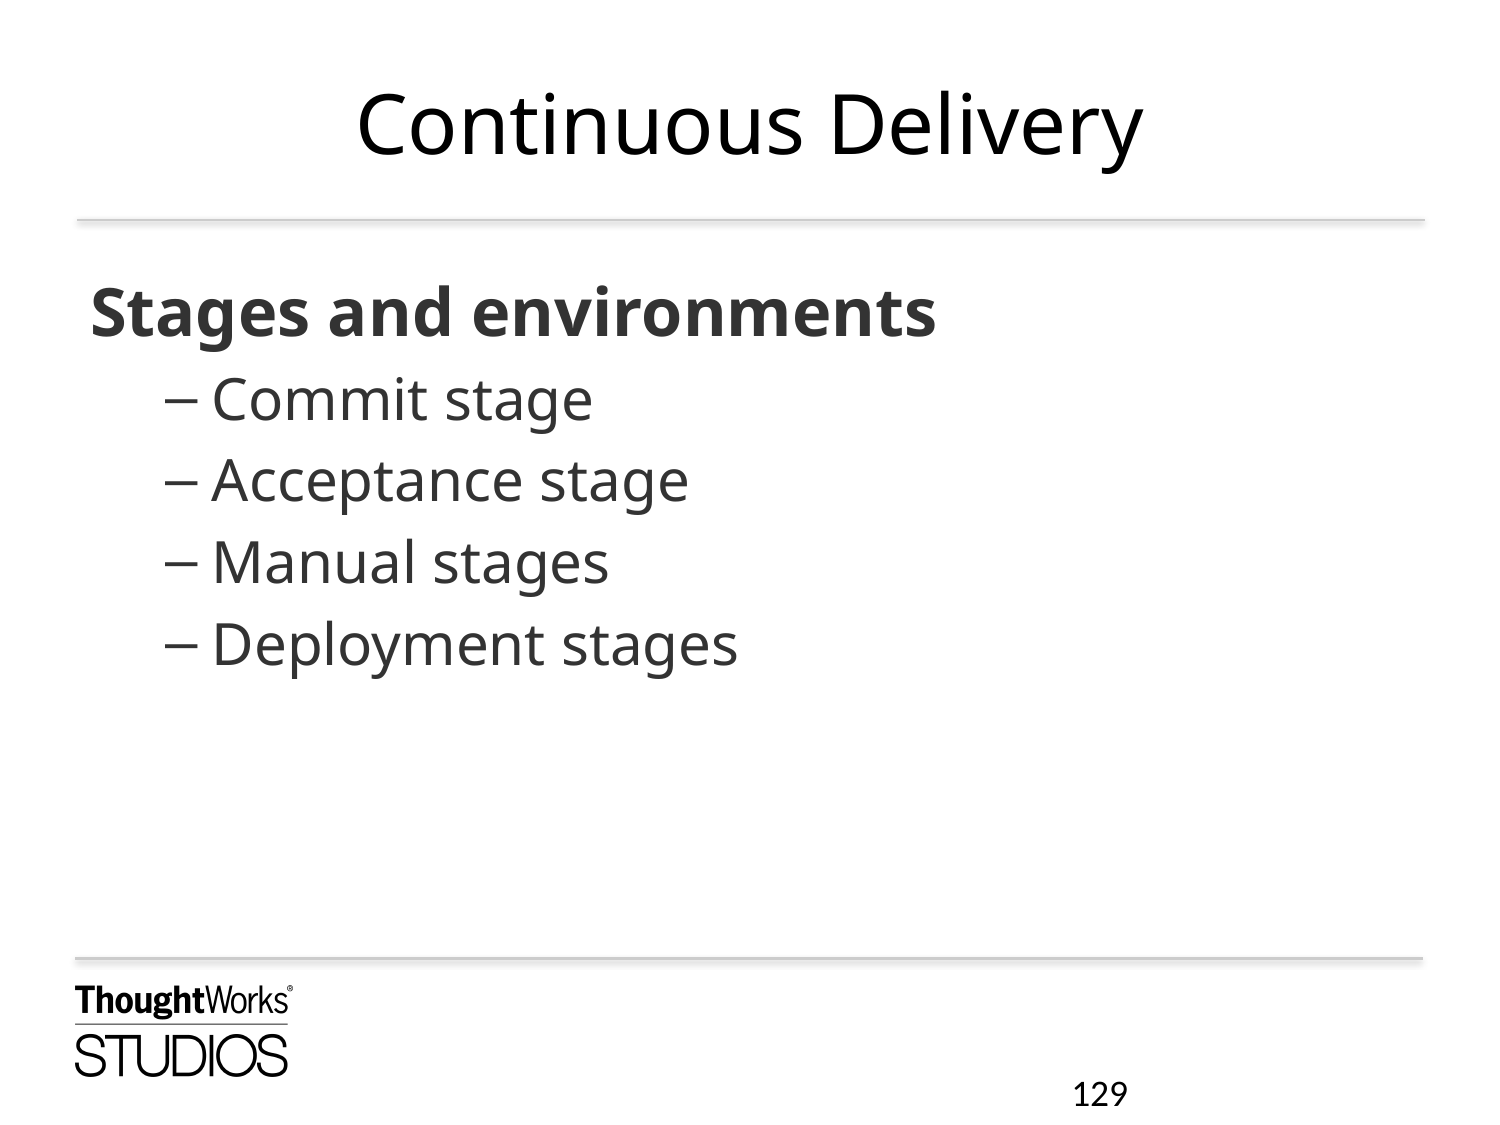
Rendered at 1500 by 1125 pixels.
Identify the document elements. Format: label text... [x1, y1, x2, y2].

title Continuous Delivery [75, 45, 1425, 197]
list Stages and environments Commit stage Acceptance stage Manual stages Deployment stages [75, 262, 1425, 948]
slide_number 129 [1056, 1061, 1407, 1093]
picture [75, 985, 293, 1077]
